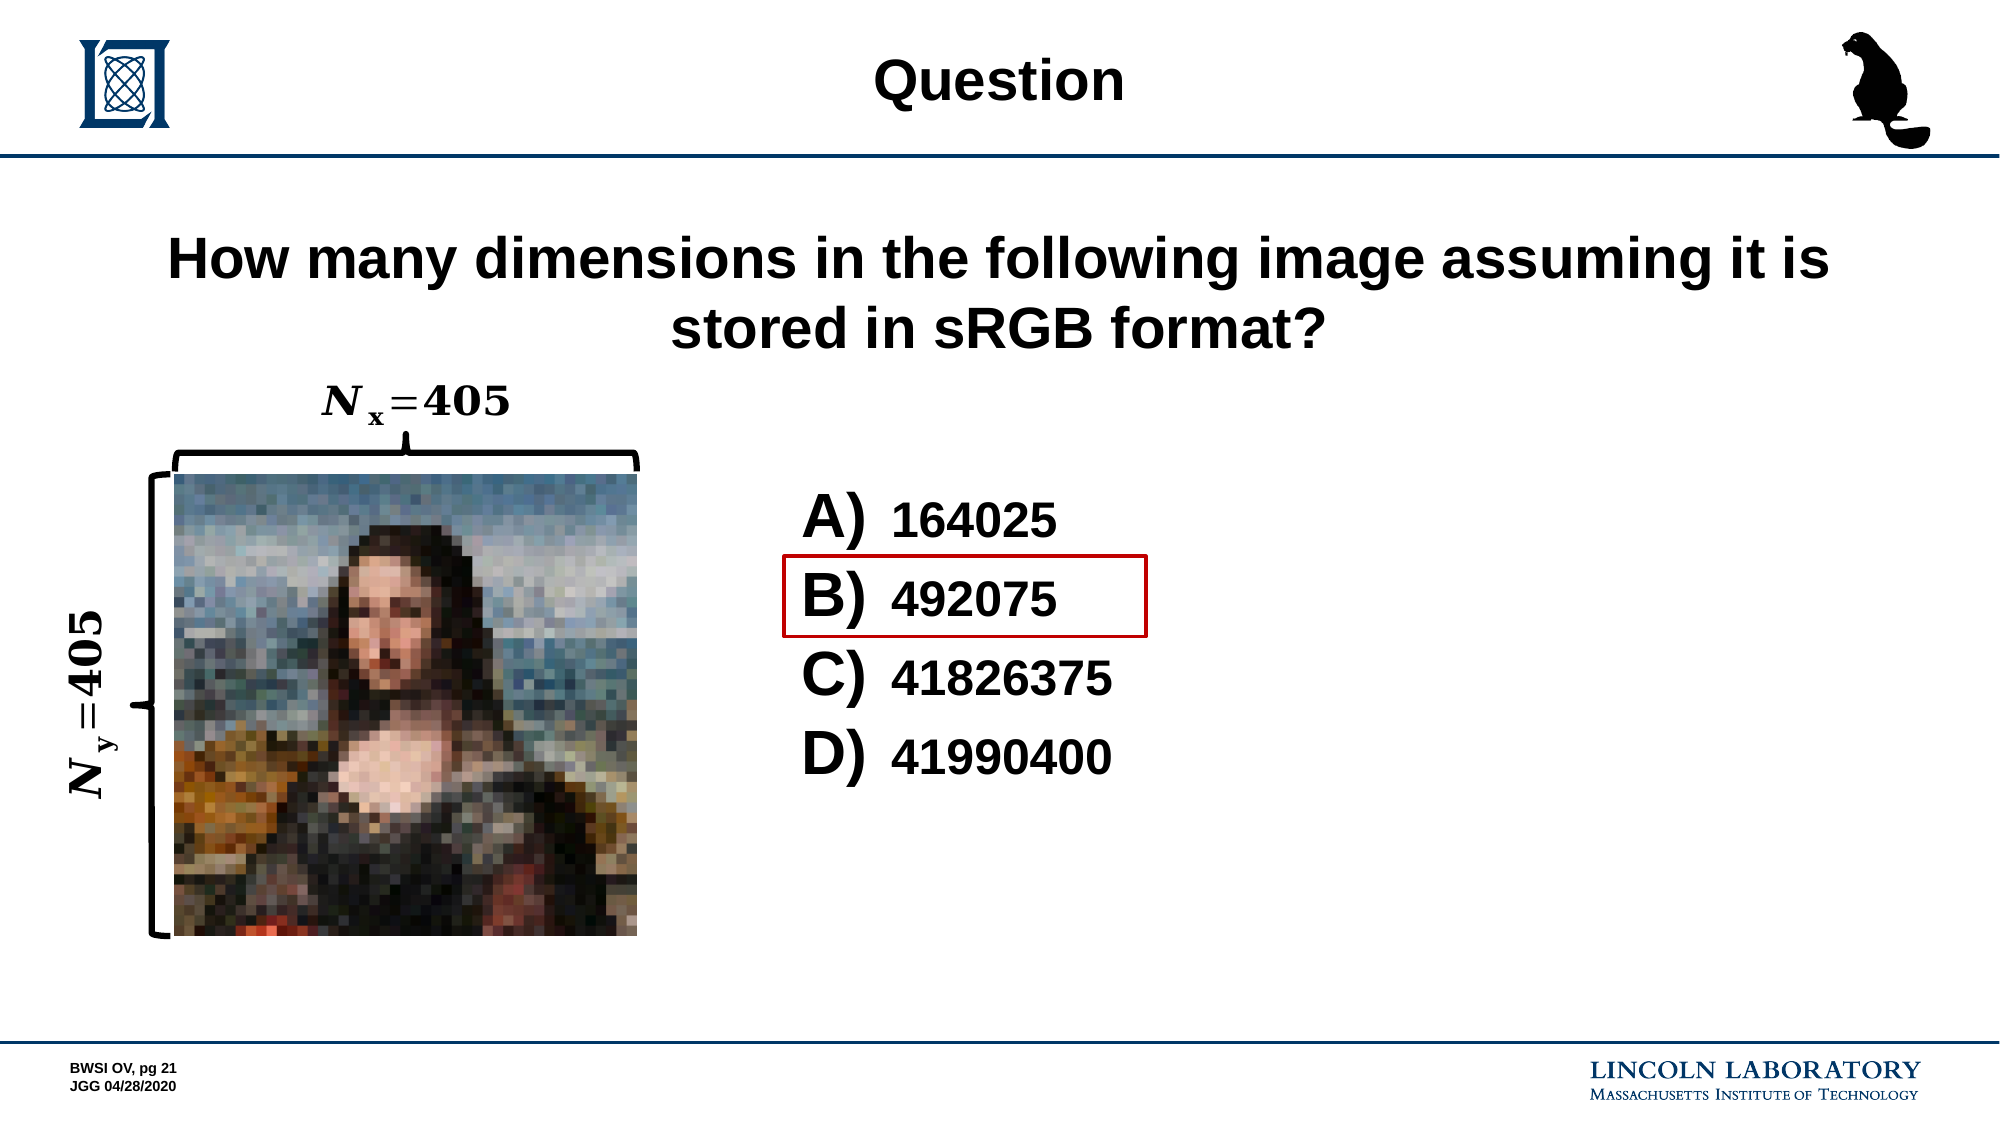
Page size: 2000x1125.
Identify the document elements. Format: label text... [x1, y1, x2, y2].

text_box [174, 433, 637, 472]
picture [174, 474, 637, 937]
text_box How many dimensions in the following image assuming it is stored in sRGB format? [72, 212, 1927, 368]
picture [1588, 1061, 1921, 1100]
text_box [132, 474, 171, 937]
picture [79, 40, 170, 128]
title Question [205, 16, 1794, 151]
text_box 164025 492075 41826375 41990400 [787, 487, 1546, 886]
picture [1830, 20, 1942, 156]
text_box [784, 556, 1146, 637]
